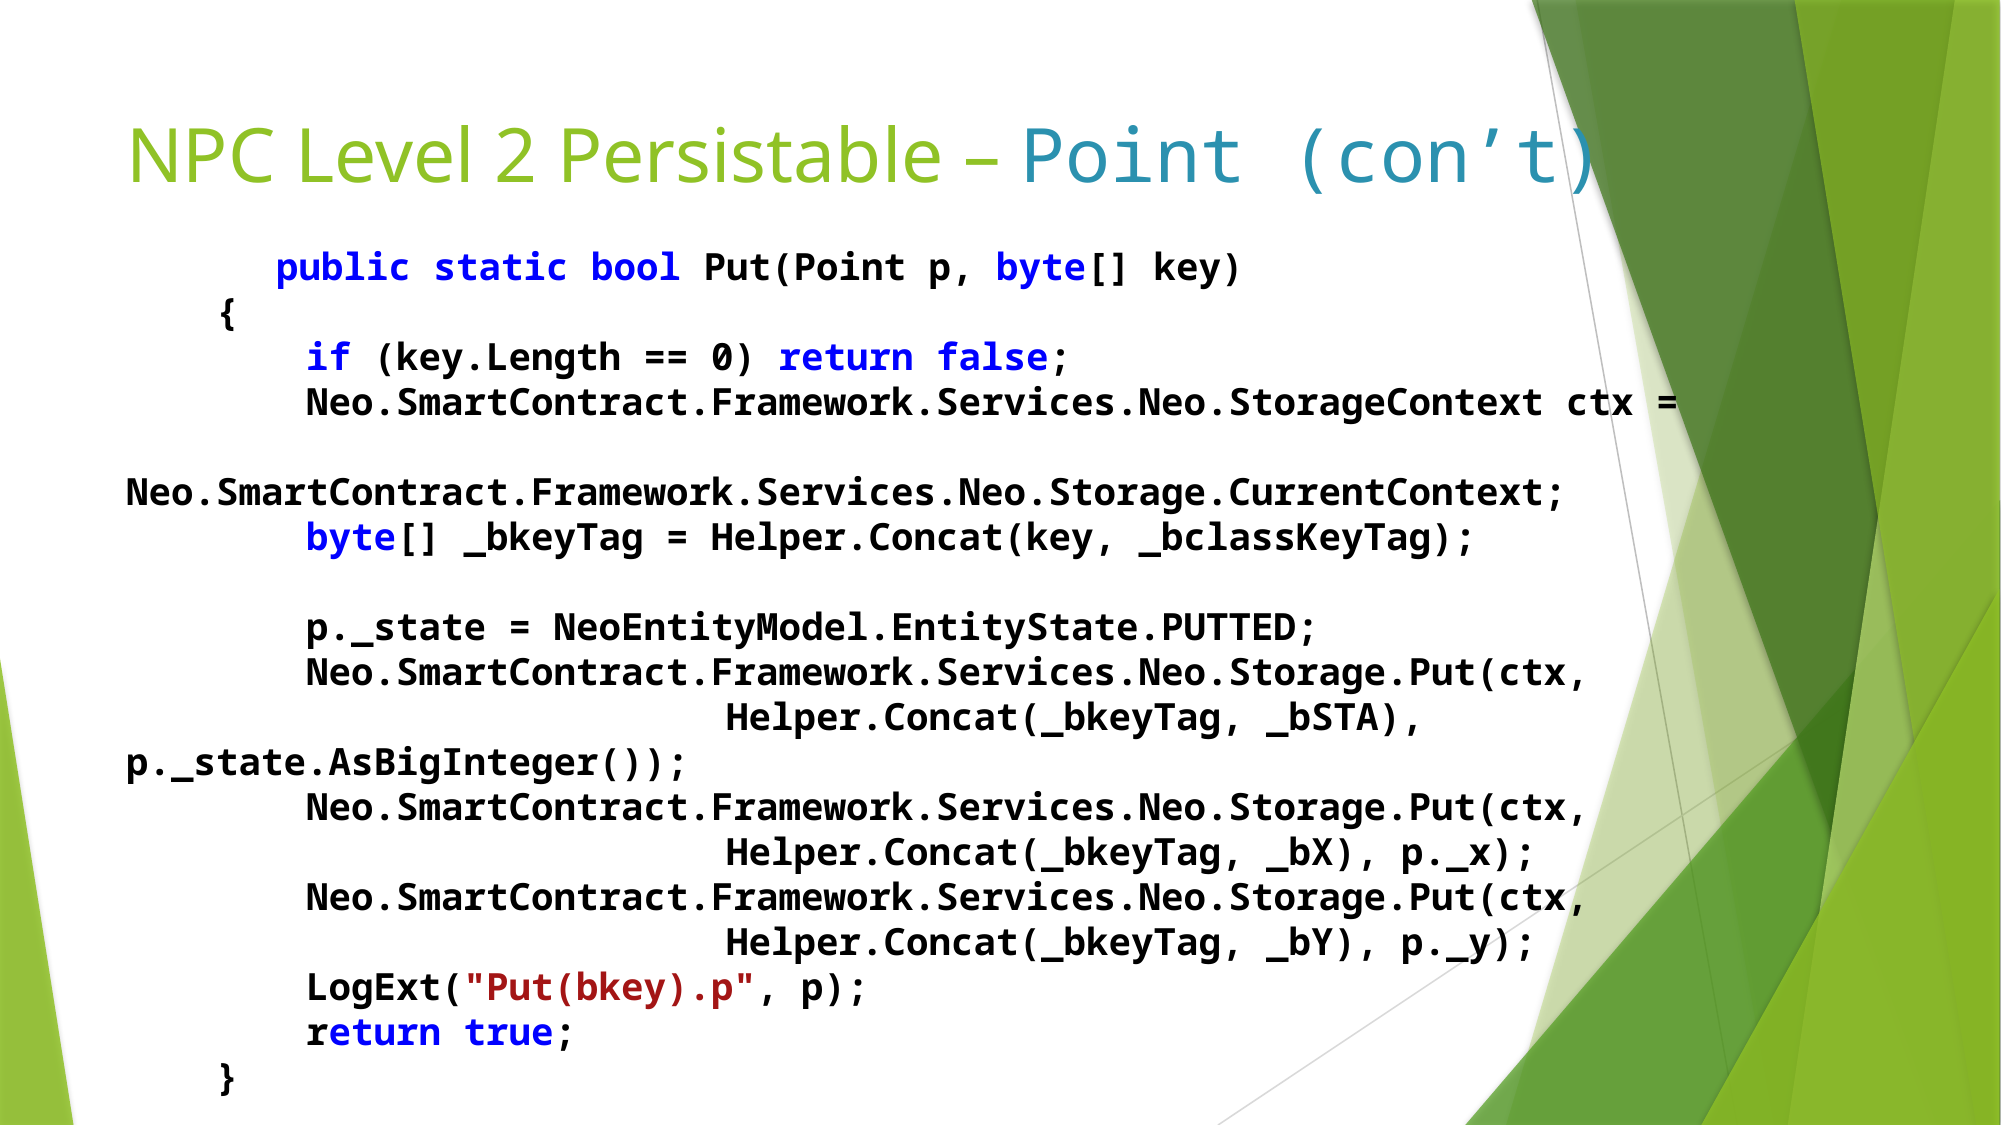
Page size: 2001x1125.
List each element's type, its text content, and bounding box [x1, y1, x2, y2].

list public static bool Put(Point p, byte[] key) { if (key.Length == 0) return false; Neo.SmartContract.Framework.Services.Neo.StorageContext ctx = Neo.SmartContract.Framework.Services.Neo.Storage.CurrentContext; byte[] _bkeyTag = Helper.Concat(key, _bclassKeyTag); p._state = NeoEntityModel.EntityState.PUTTED; Neo.SmartContract.Framework.Services.Neo.Storage.Put(ctx, Helper.Concat(_bkeyTag, _bSTA), p._state.AsBigInteger()); Neo.SmartContract.Framework.Services.Neo.Storage.Put(ctx, Helper.Concat(_bkeyTag, _bX), p._x); Neo.SmartContract.Framework.Services.Neo.Storage.Put(ctx, Helper.Concat(_bkeyTag, _bY), p._y); LogExt("Put(bkey).p", p); return true; } [111, 235, 1818, 1125]
title NPC Level 2 Persistable – Point (con’t) [111, 99, 1631, 235]
